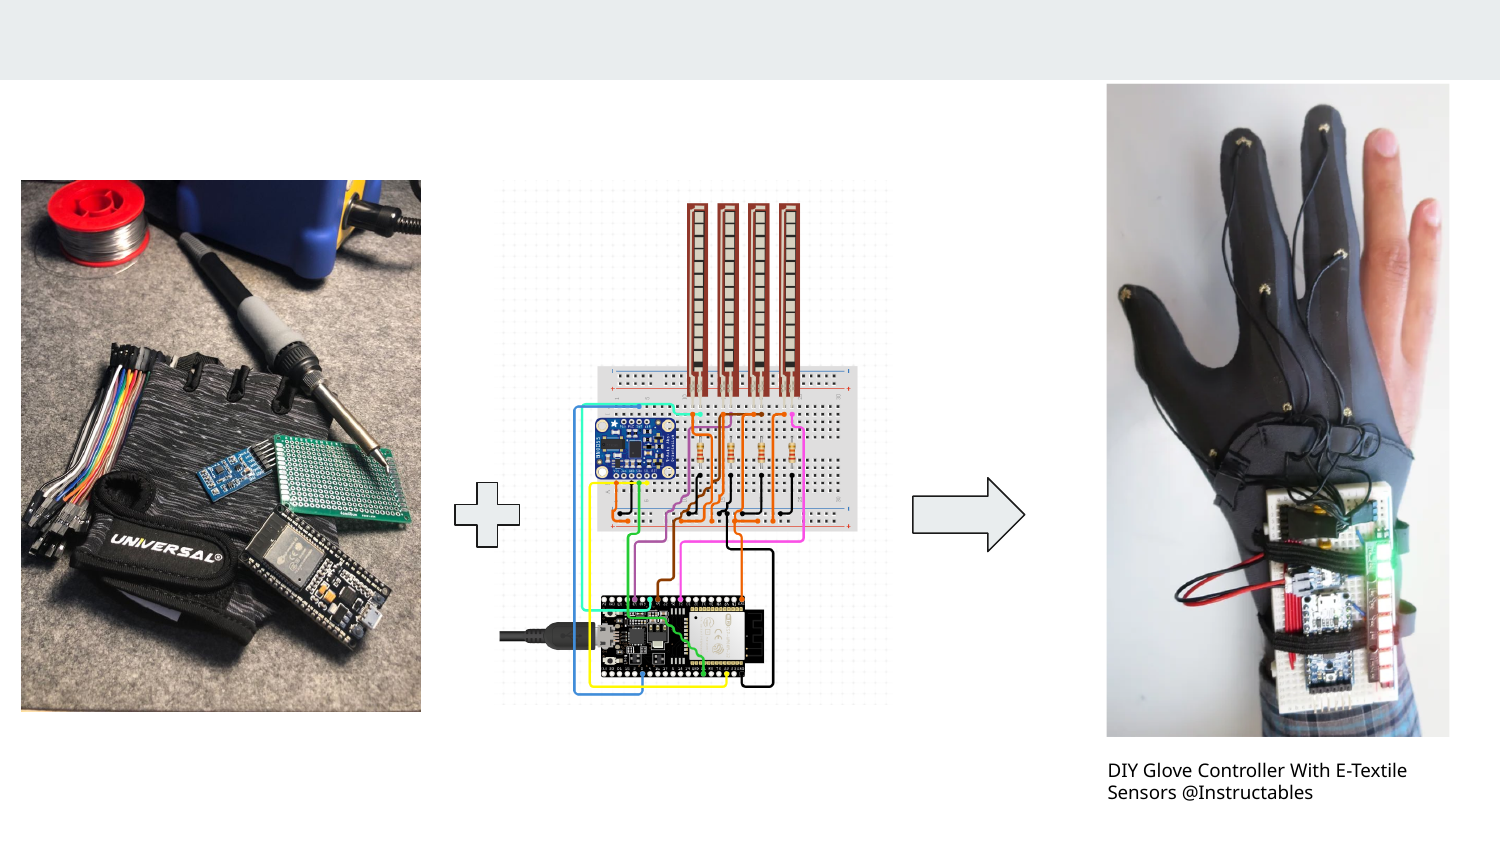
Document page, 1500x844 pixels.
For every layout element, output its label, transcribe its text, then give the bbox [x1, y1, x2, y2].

picture [21, 179, 421, 712]
picture [494, 179, 894, 706]
text_box [912, 496, 946, 534]
text_box [455, 482, 488, 547]
picture [951, 84, 1500, 736]
text_box DIY Glove Controller With E-Textile Sensors @Instructables [1092, 743, 1480, 819]
